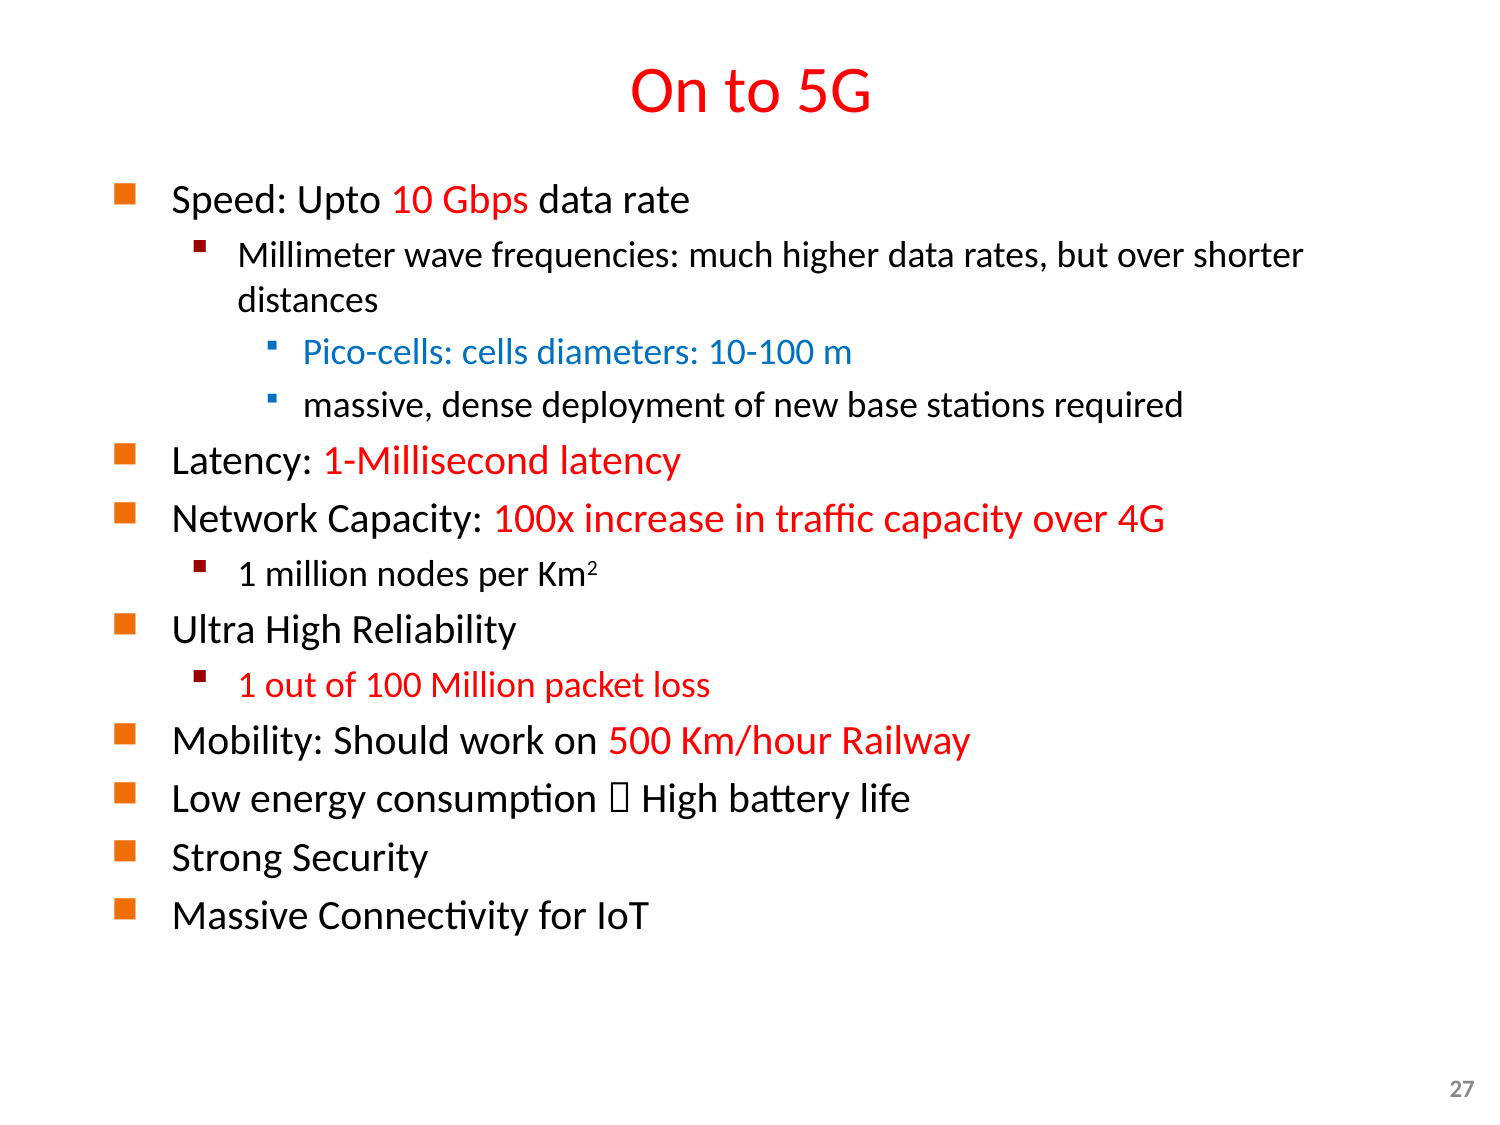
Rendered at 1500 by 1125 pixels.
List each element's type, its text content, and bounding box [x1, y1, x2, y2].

title On to 5G [76, 30, 1426, 141]
text_box Speed: Upto 10 Gbps data rate Millimeter wave frequencies: much higher data rates, but over shorter distances Pico-cells: cells diameters: 10-100 m massive, dense deployment of new base stations required Latency: 1-Millisecond latency Network Capacity: 100x increase in traffic capacity over 4G 1 million nodes per Km2 Ultra High Reliability 1 out of 100 Million packet loss Mobility: Should work on 500 Km/hour Railway Low energy consumption  High battery life Strong Security Massive Connectivity for IoT [100, 164, 1447, 988]
